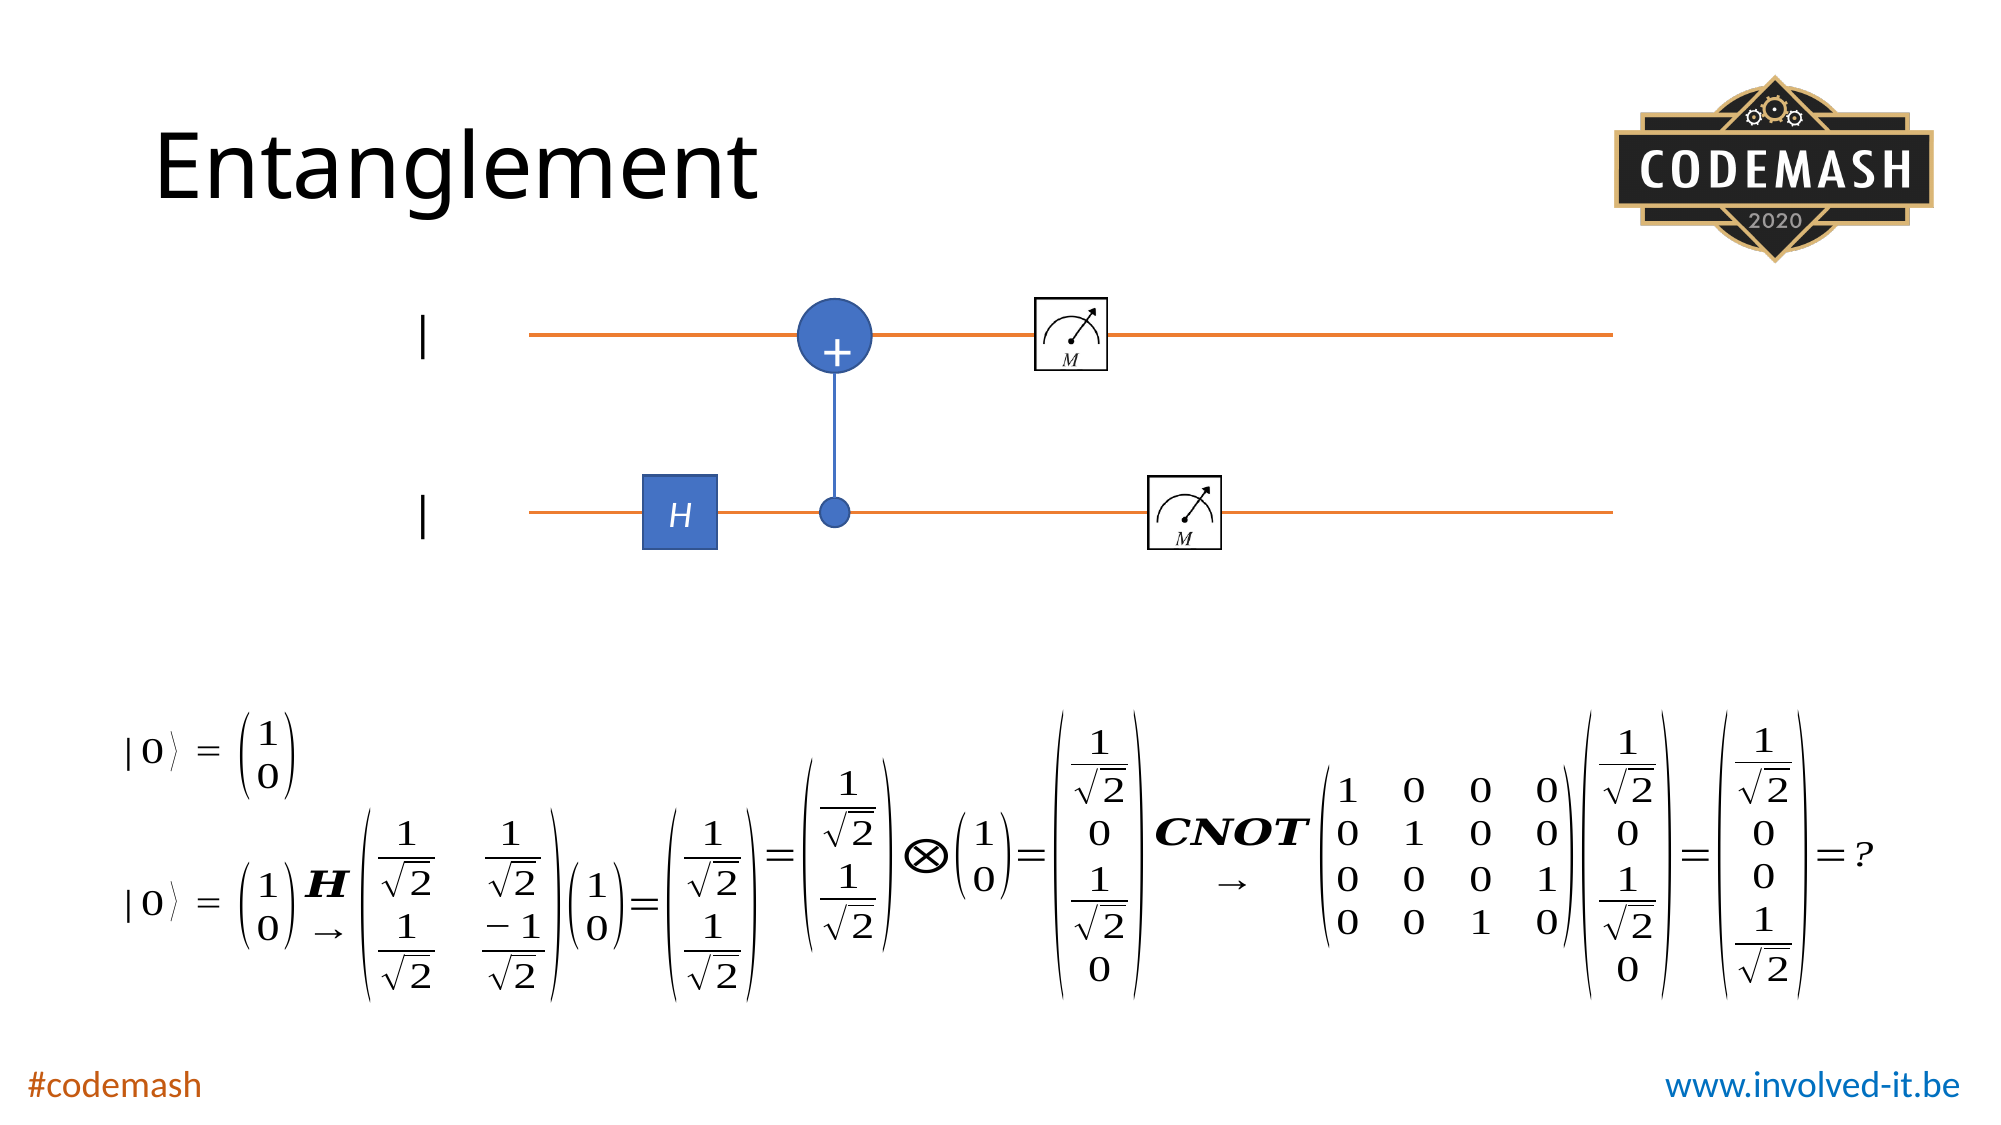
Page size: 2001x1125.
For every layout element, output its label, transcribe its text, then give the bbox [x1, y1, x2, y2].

text_box + [796, 336, 873, 374]
text_box [818, 496, 851, 512]
picture [1034, 297, 1108, 371]
title Entanglement [137, 59, 1538, 278]
text_box H [642, 474, 718, 512]
picture [1538, 73, 2001, 264]
text_box H [642, 513, 718, 550]
picture [1147, 475, 1222, 550]
text_box [819, 513, 851, 529]
text_box + [796, 297, 873, 334]
